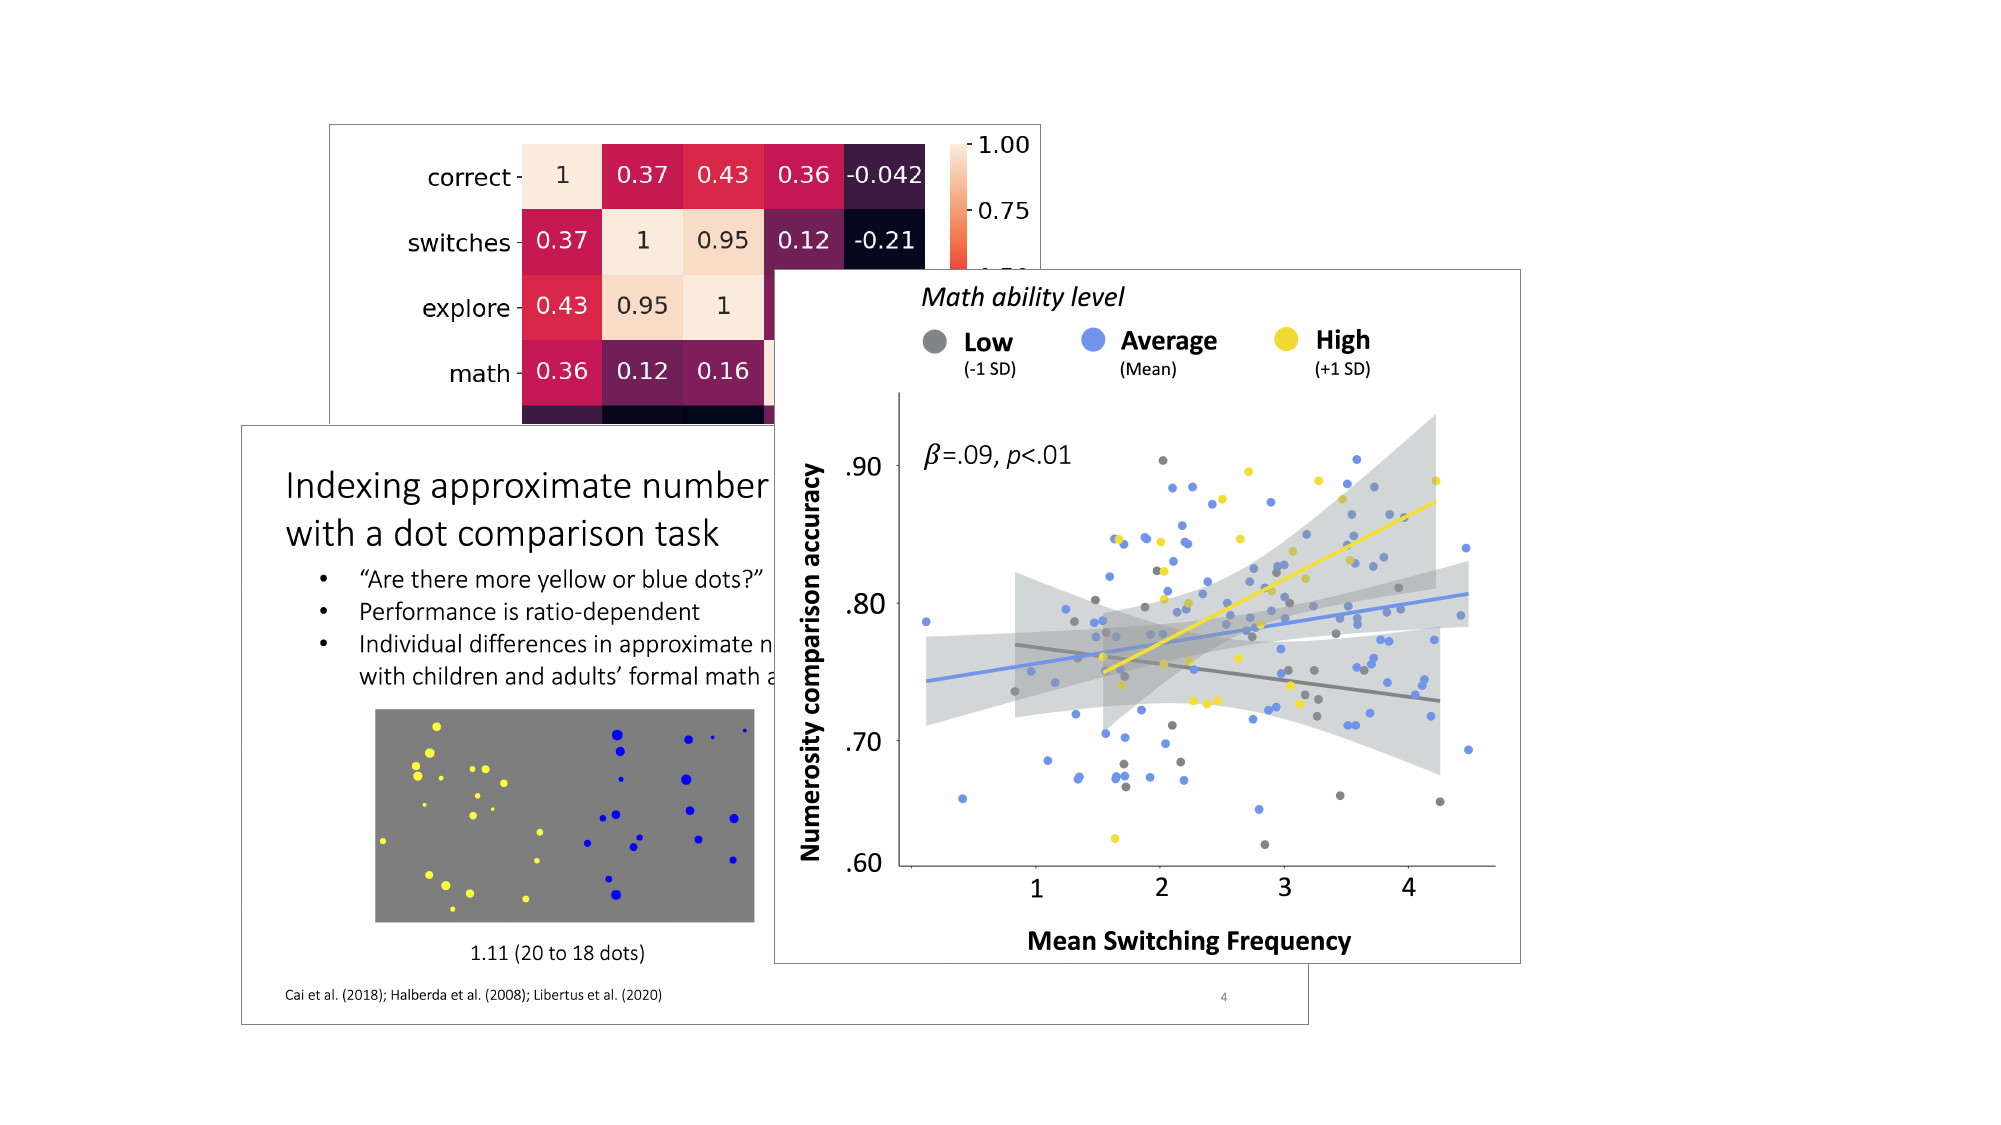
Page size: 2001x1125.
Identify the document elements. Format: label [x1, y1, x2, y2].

text_box [180, 68, 1582, 1097]
